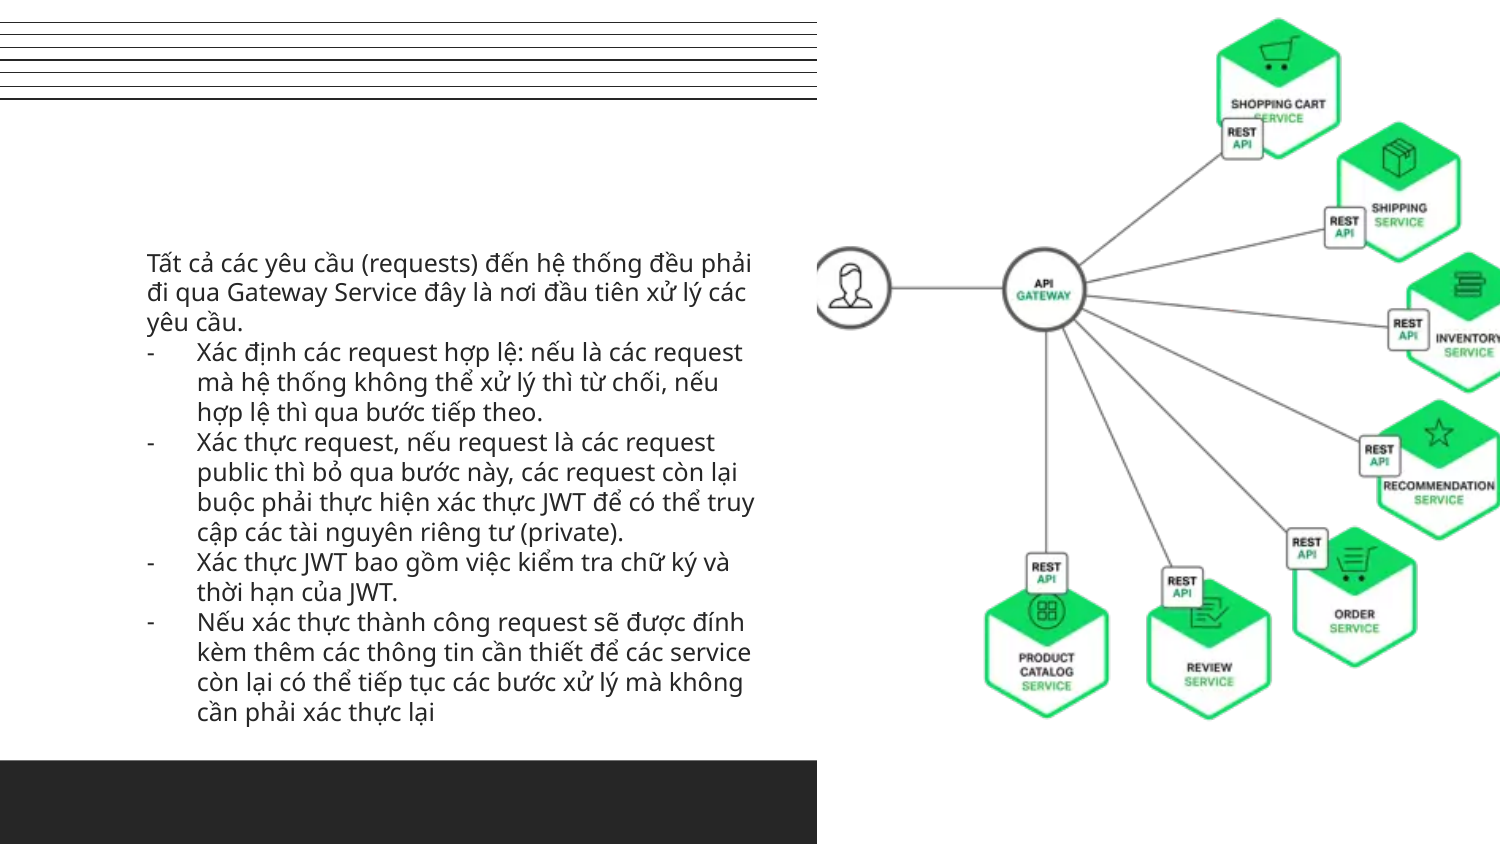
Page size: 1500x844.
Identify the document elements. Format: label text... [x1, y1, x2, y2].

picture [816, 0, 1500, 761]
subtitle Tất cả các yêu cầu (requests) đến hệ thống đều phải đi qua Gateway Service đây là nơi đầu tiên xử lý các yêu cầu. Xác định các request hợp lệ: nếu là các request mà hệ thống không thể xử lý thì từ chối, nếu hợp lệ thì qua bước tiếp theo. Xác thực request, nếu request là các request public thì bỏ qua bước này, các request còn lại buộc phải thực hiện xác thực JWT để có thể truy cập các tài nguyên riêng tư (private). Xác thực JWT bao gồm việc kiểm tra chữ ký và thời hạn của JWT. Nếu xác thực thành công request sẽ được đính kèm thêm các thông tin cần thiết để các service còn lại có thể tiếp tục các bước xử lý mà không cần phải xác thực lại [106, 232, 778, 719]
